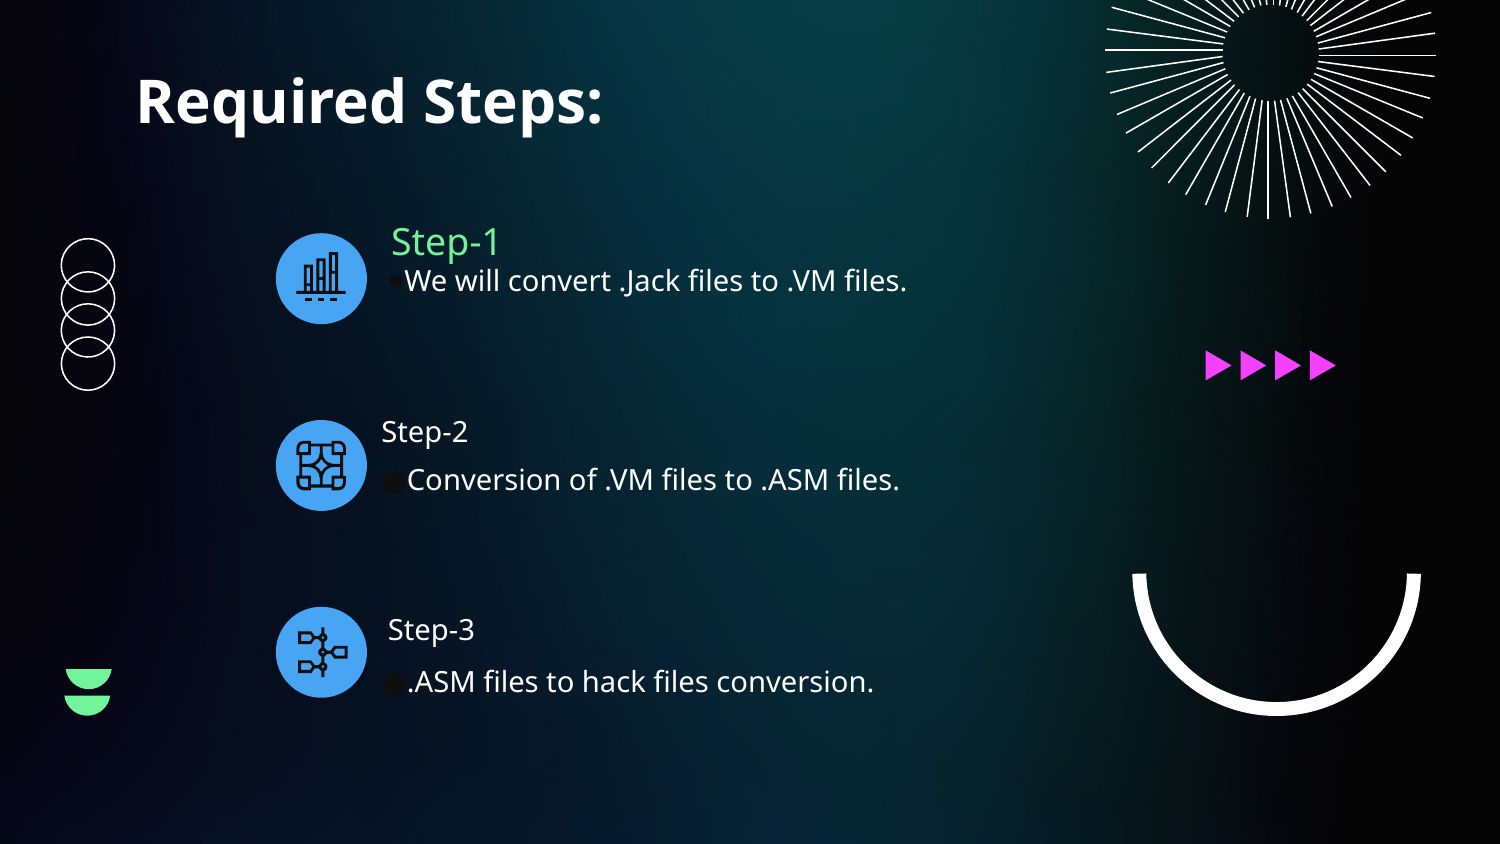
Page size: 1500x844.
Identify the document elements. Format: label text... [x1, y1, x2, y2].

text_box [296, 440, 346, 491]
text_box [275, 233, 367, 325]
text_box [296, 251, 346, 302]
title Required Steps: [120, 62, 1099, 132]
subtitle Step-2 [366, 393, 728, 456]
text_box [275, 420, 367, 511]
list Step-1 [376, 197, 591, 256]
subtitle We will convert .Jack files to .VM files. [371, 256, 1129, 314]
subtitle Step-3 [372, 591, 735, 658]
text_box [1104, 0, 1437, 219]
subtitle .ASM files to hack files conversion. [366, 658, 1106, 737]
text_box [298, 627, 348, 678]
subtitle Conversion of .VM files to .ASM files. [366, 456, 1151, 536]
text_box [275, 606, 367, 698]
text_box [1205, 350, 1337, 381]
picture [0, 0, 1500, 844]
